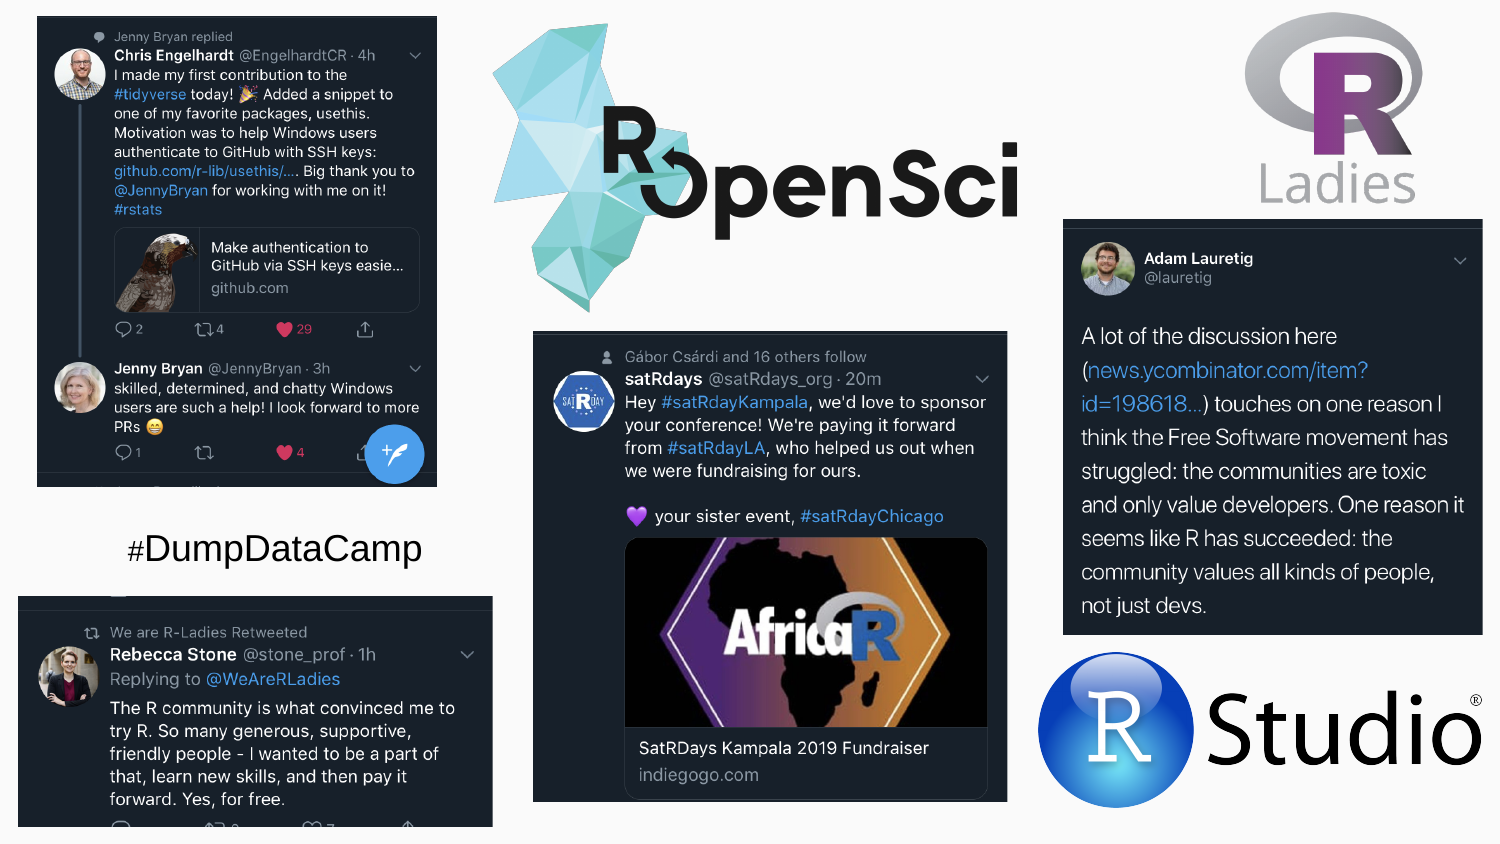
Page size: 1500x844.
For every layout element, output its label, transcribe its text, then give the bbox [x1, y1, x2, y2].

picture [532, 331, 1008, 802]
picture [1062, 218, 1483, 635]
picture [36, 16, 438, 487]
picture [17, 596, 493, 828]
picture [1038, 652, 1482, 809]
text_box #DumpDataCamp [113, 516, 526, 576]
picture [492, 23, 1018, 313]
picture [1225, 0, 1443, 217]
